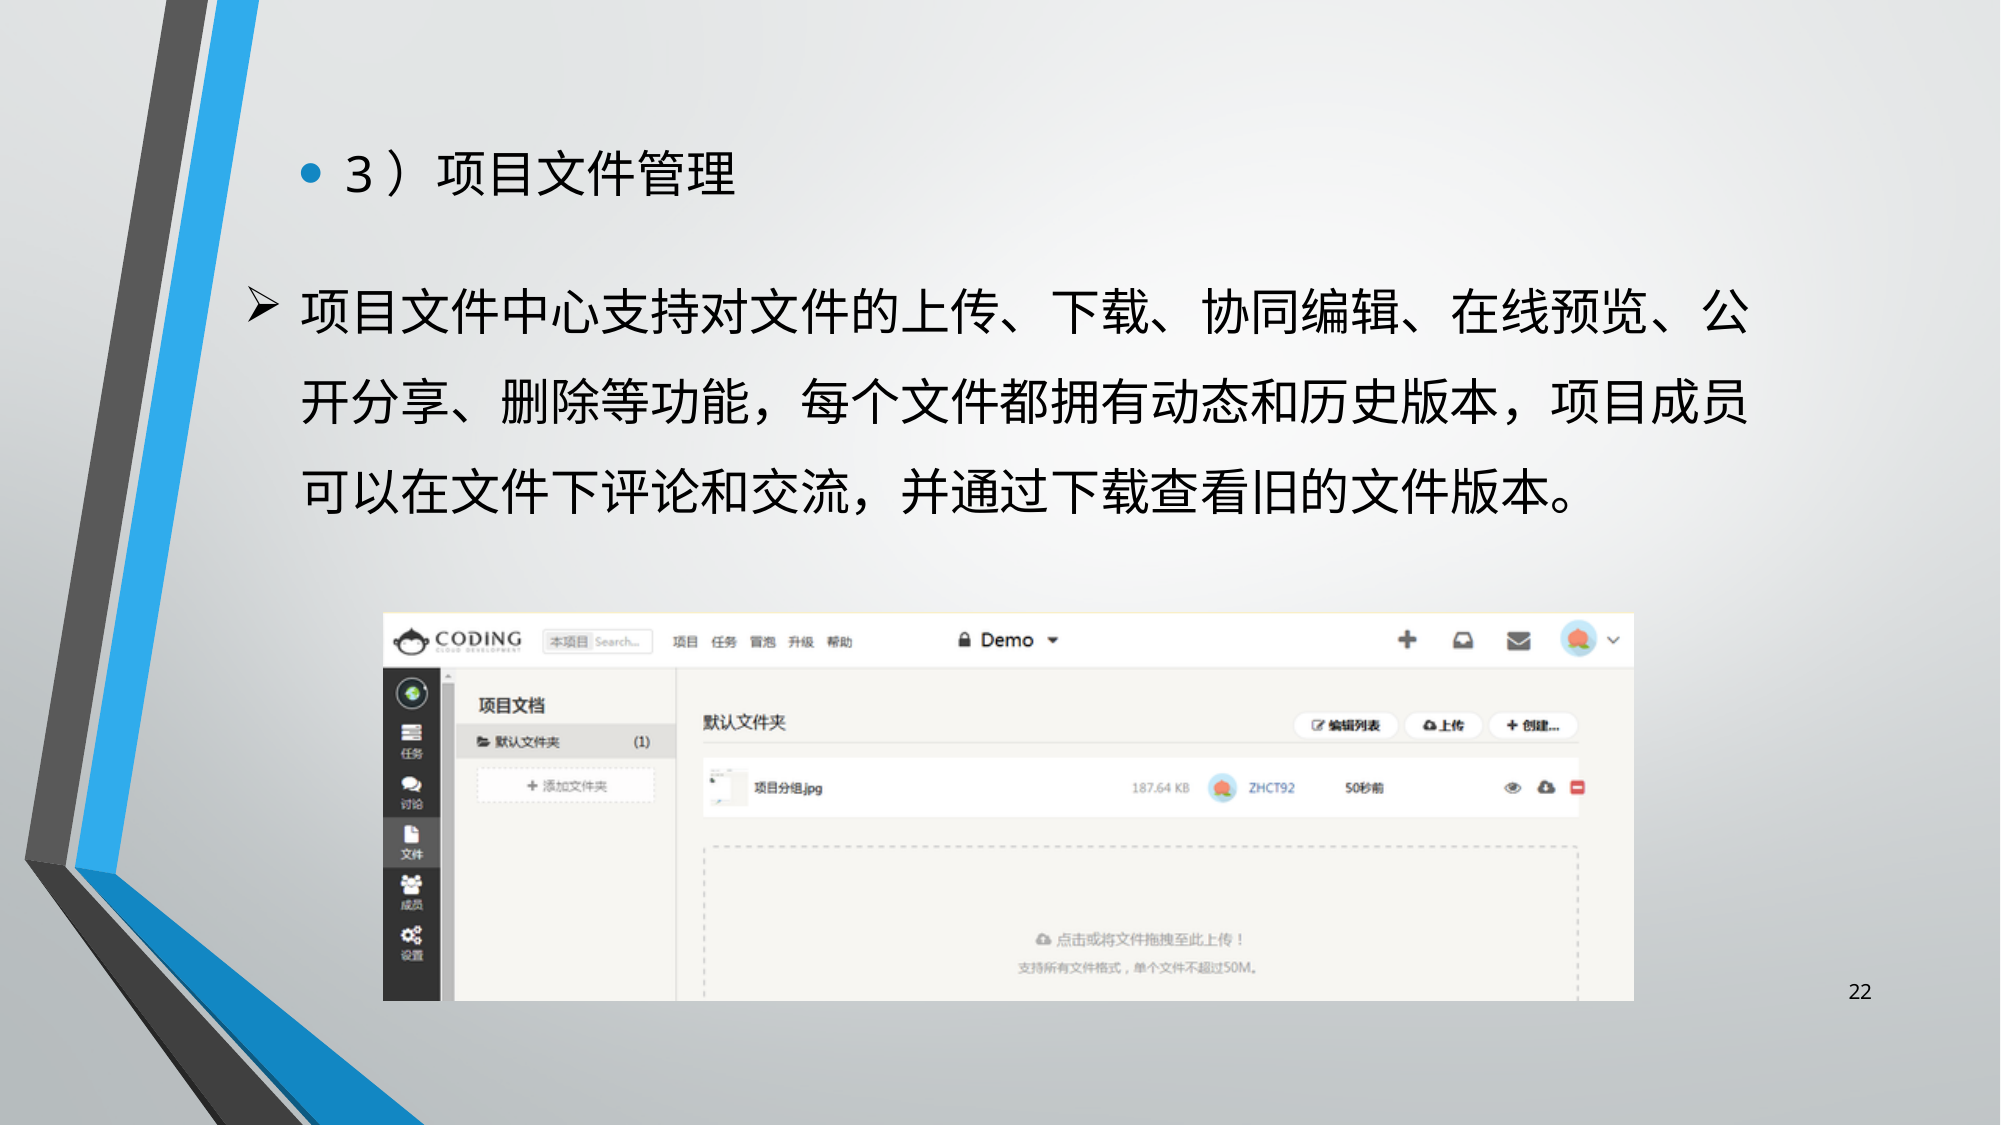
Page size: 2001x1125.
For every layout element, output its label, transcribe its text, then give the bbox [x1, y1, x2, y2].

slide_number 22 [1796, 962, 1887, 1023]
list 3）项目文件管理 [283, 102, 979, 243]
picture [383, 612, 1634, 1001]
text_box 项目文件中心支持对文件的上传、下载、协同编辑、在线预览、公开分享、删除等功能，每个文件都拥有动态和历史版本，项目成员可以在文件下评论和交流，并通过下载查看旧的文件版本。 [228, 243, 1789, 529]
